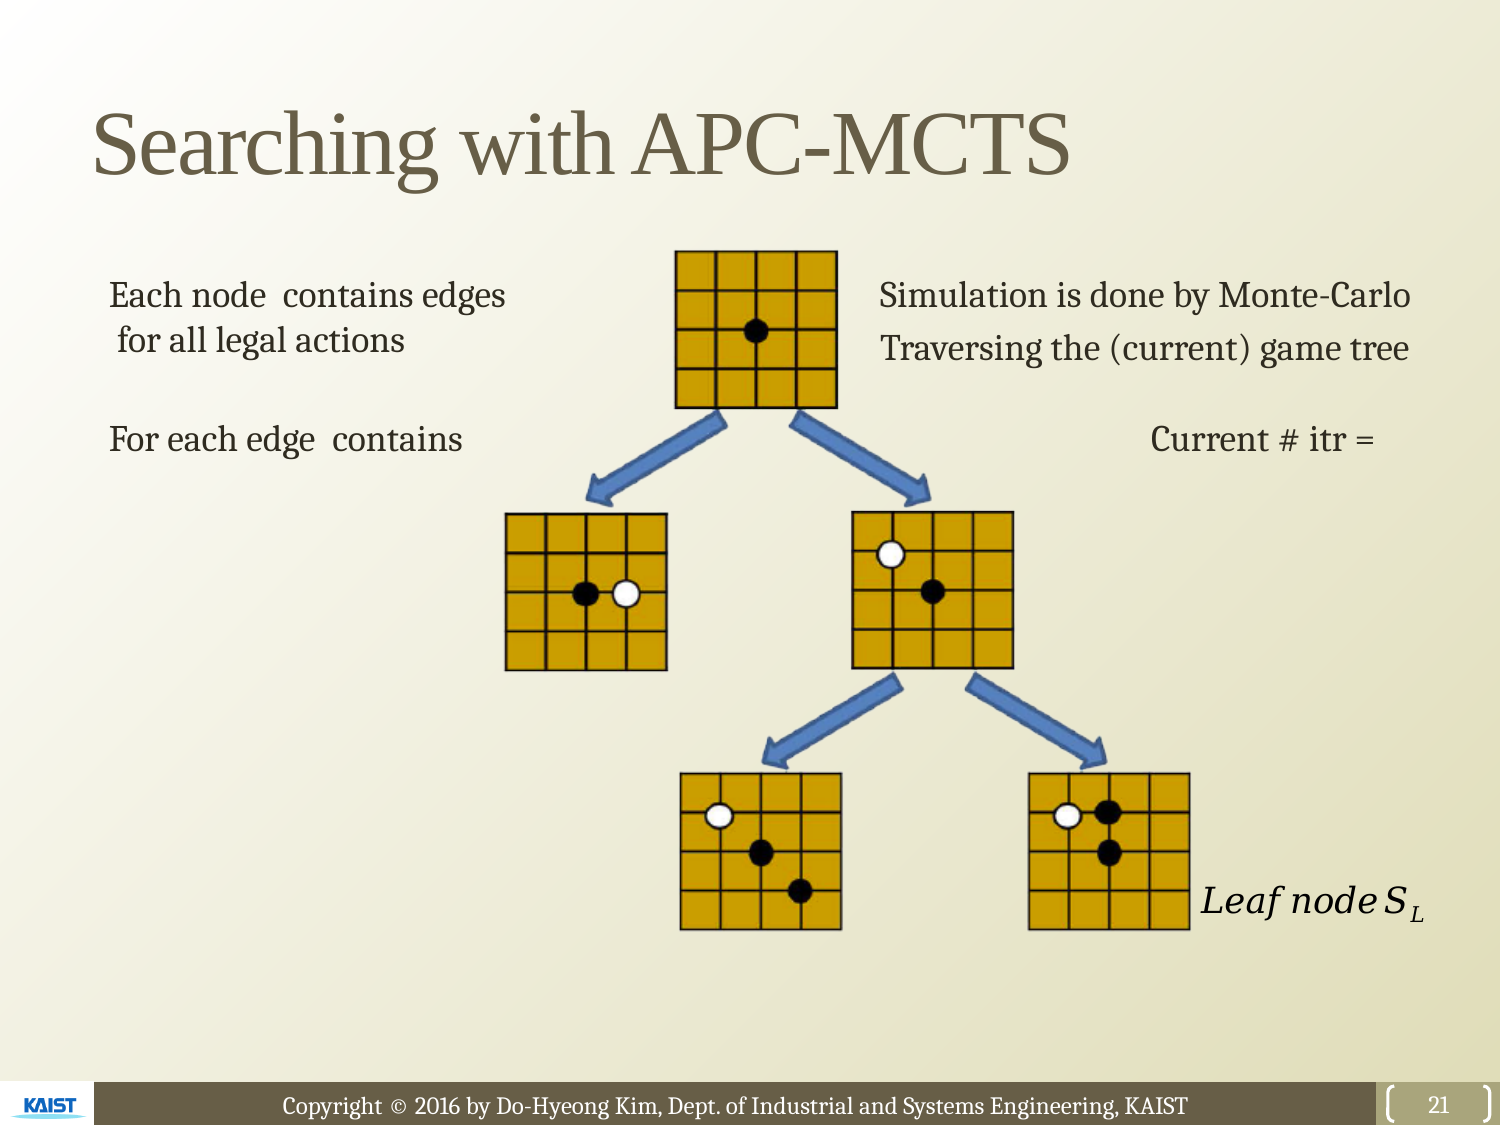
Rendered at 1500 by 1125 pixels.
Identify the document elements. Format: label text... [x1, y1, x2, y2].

title Searching with APC-MCTS [75, 45, 1459, 232]
picture [0, 1081, 94, 1125]
text_box Simulation is done by Monte-Carlo Traversing the (current) game tree [1229, 262, 1490, 386]
slide_number 21 [1386, 1084, 1492, 1123]
picture [473, 195, 1220, 996]
